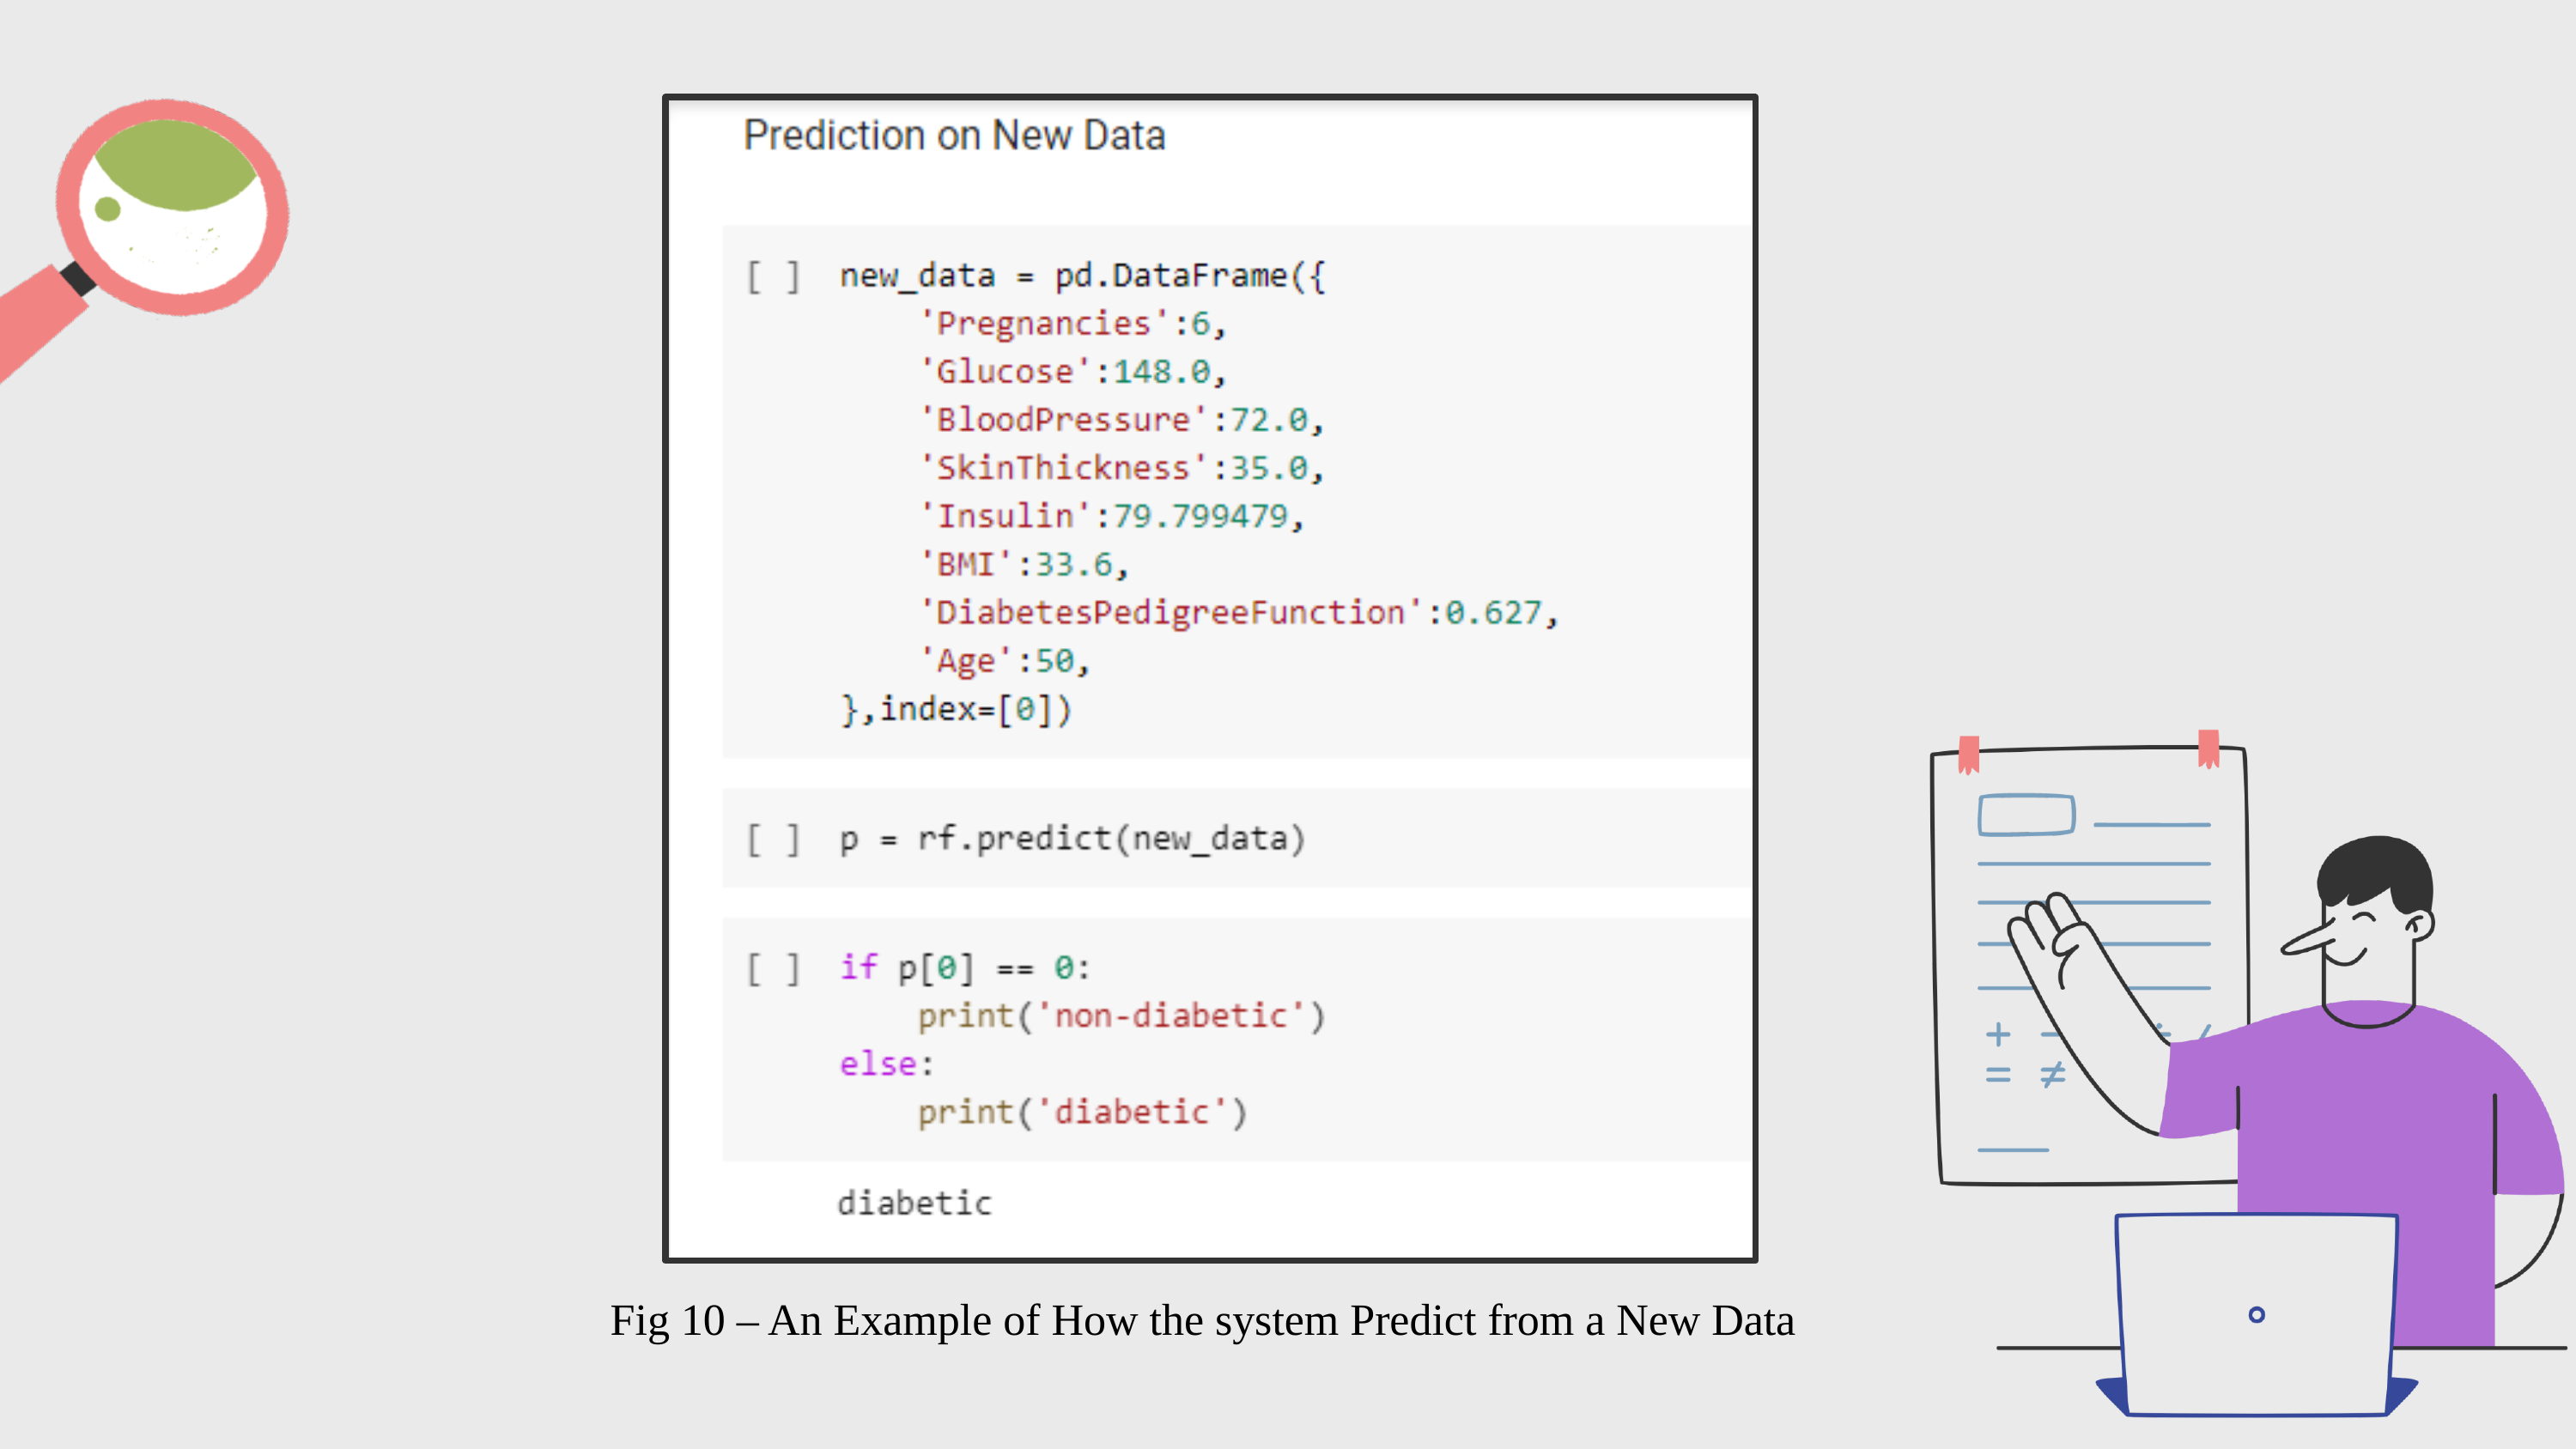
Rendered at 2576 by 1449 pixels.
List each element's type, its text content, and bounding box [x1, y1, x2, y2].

picture [665, 97, 1756, 1261]
picture [1925, 724, 2576, 1423]
text_box Fig 10 – An Example of How the system Predict from a New Data [597, 1283, 1810, 1350]
picture [0, 39, 321, 504]
